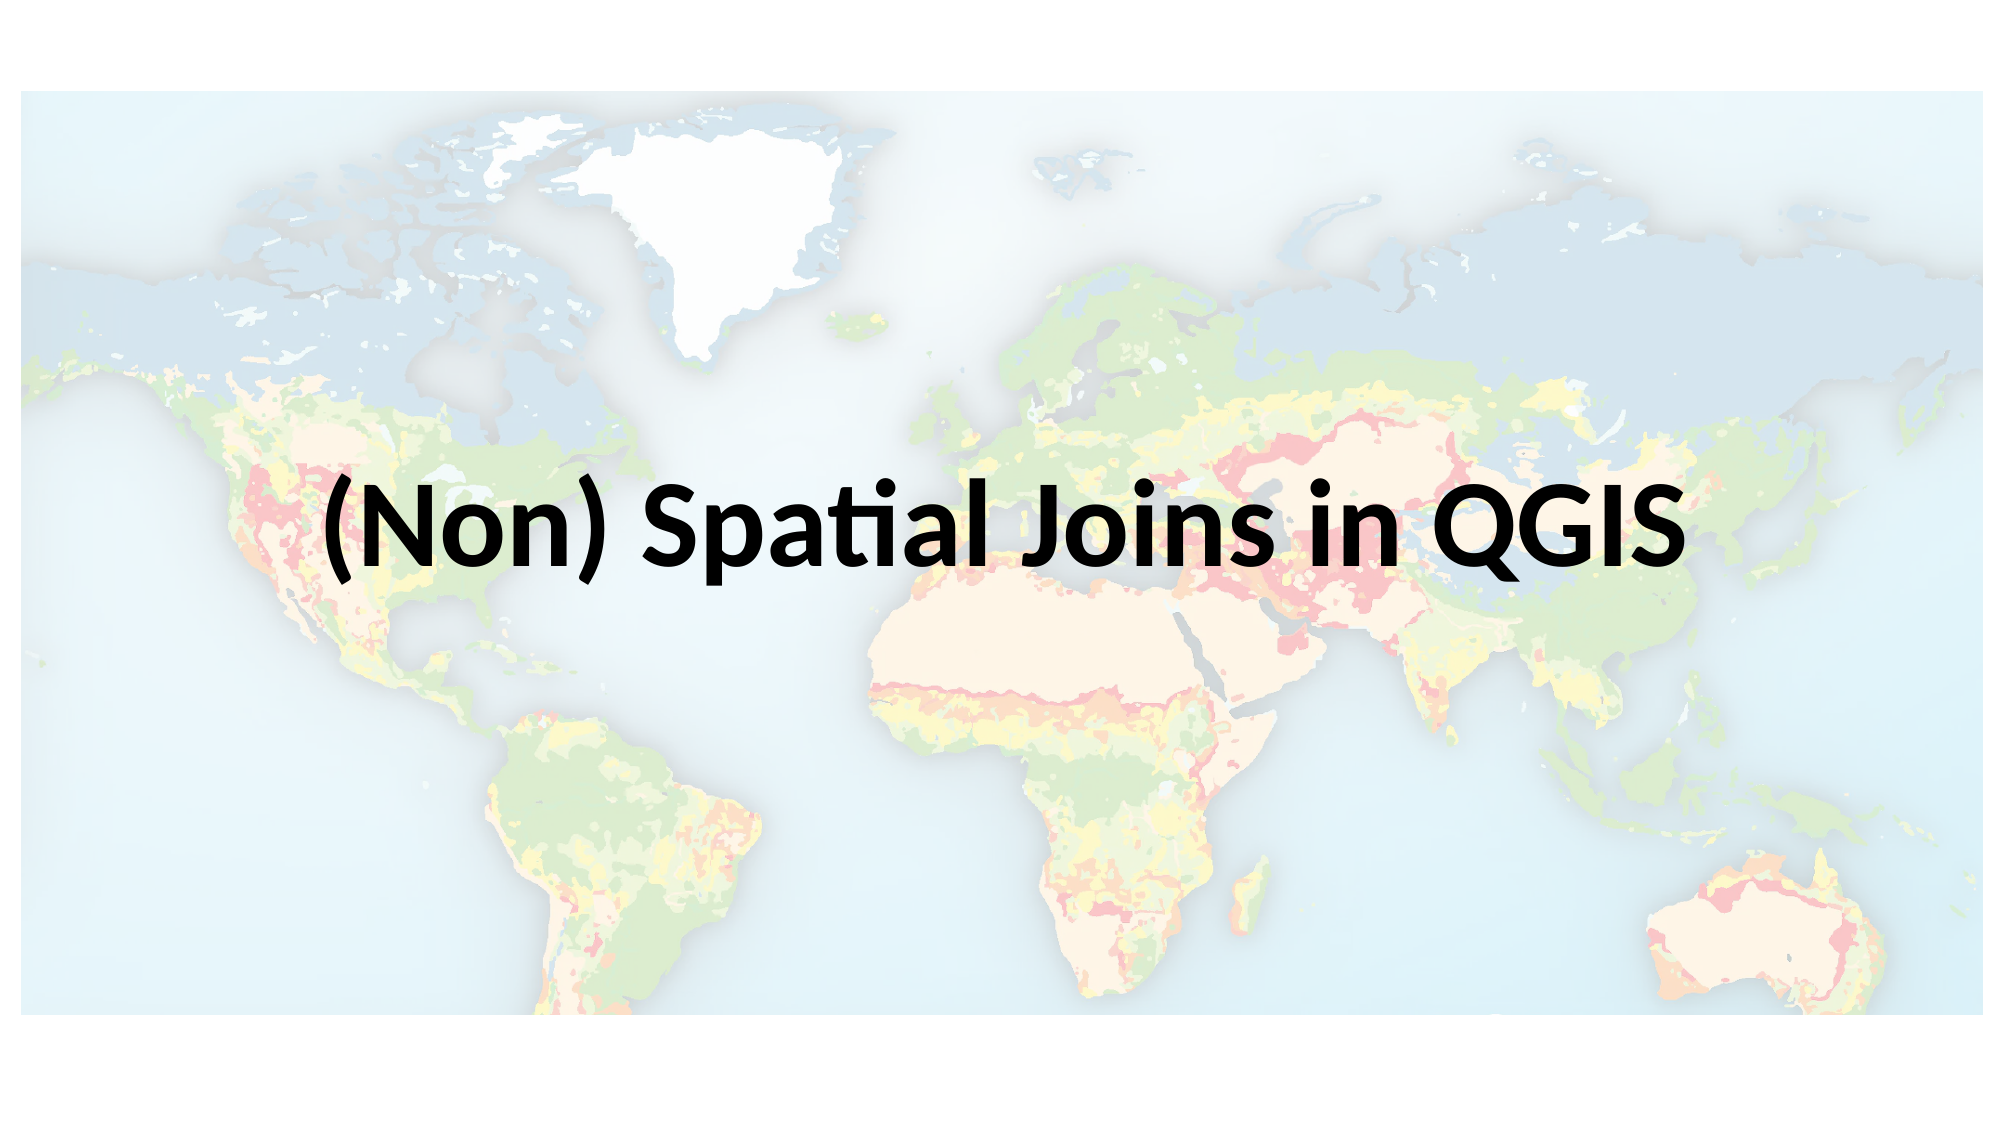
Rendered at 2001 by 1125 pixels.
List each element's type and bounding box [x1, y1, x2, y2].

picture [20, 91, 1983, 1016]
text_box [2, 32, 2000, 1088]
